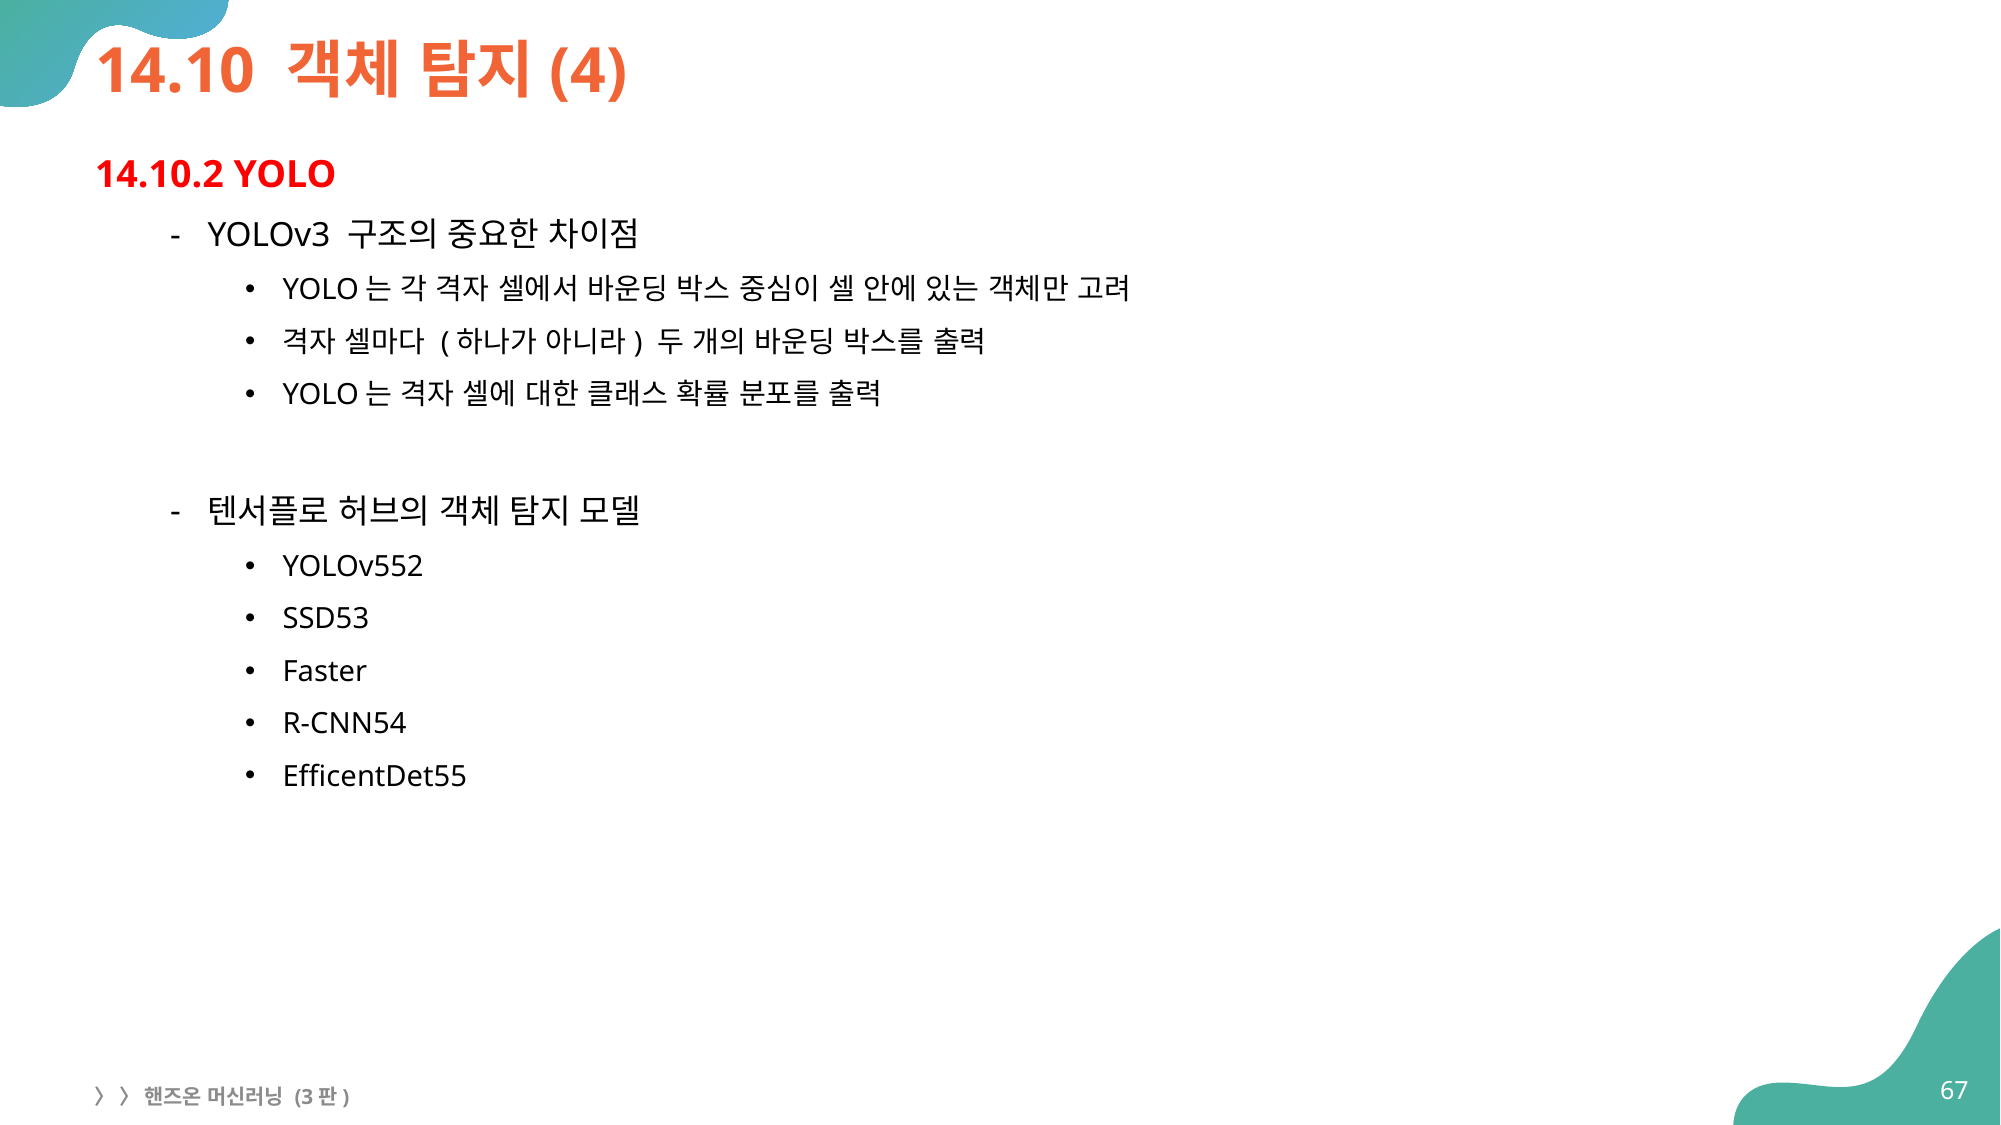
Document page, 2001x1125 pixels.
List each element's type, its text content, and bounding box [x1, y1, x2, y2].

list 14.10.2 YOLO YOLOv3 구조의 중요한 차이점 YOLO는 각 격자 셀에서 바운딩 박스 중심이 셀 안에 있는 객체만 고려 격자 셀마다 (하나가 아니라) 두 개의 바운딩 박스를 출력 YOLO는 격자 셀에 대한 클래스 확률 분포를 출력 텐서플로 허브의 객체 탐지 모델 YOLOv552 SSD53 Faster R-CNN54 EfficentDet55 [79, 133, 1892, 1035]
slide_number 67 [1917, 1061, 1984, 1122]
footer 〉 〉 핸즈온 머신러닝 (3판) [79, 1078, 755, 1114]
title 14.10 객체 탐지(4) [79, 17, 1931, 128]
